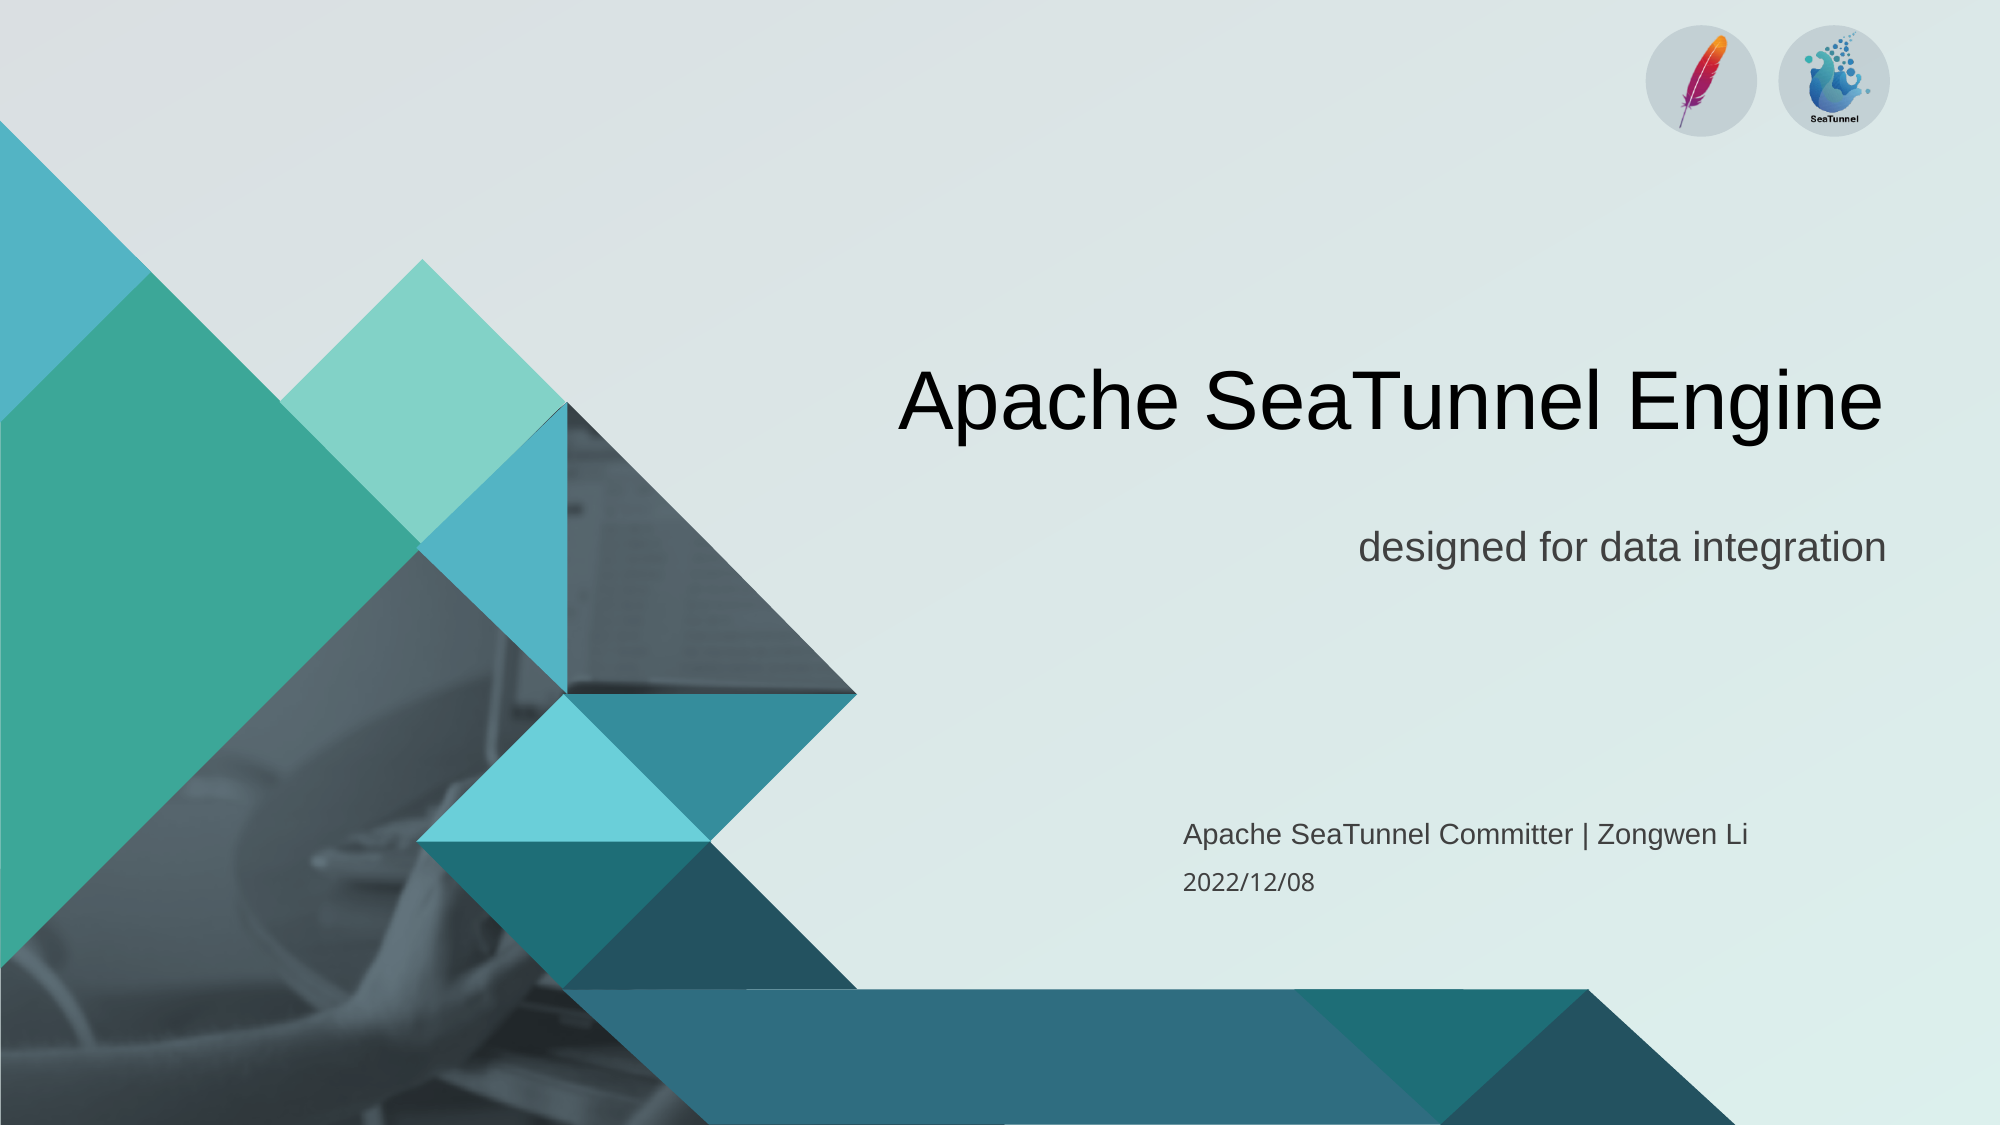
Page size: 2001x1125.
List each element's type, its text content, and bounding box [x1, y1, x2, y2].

list Apache SeaTunnel Committer | Zongwen Li [1168, 810, 1890, 860]
title Apache SeaTunnel Engine [883, 298, 1942, 507]
text_box 2022/12/08 [1168, 859, 1581, 904]
picture [1664, 28, 1736, 132]
subtitle designed for data integration [1057, 507, 1903, 589]
picture [1783, 22, 1886, 150]
